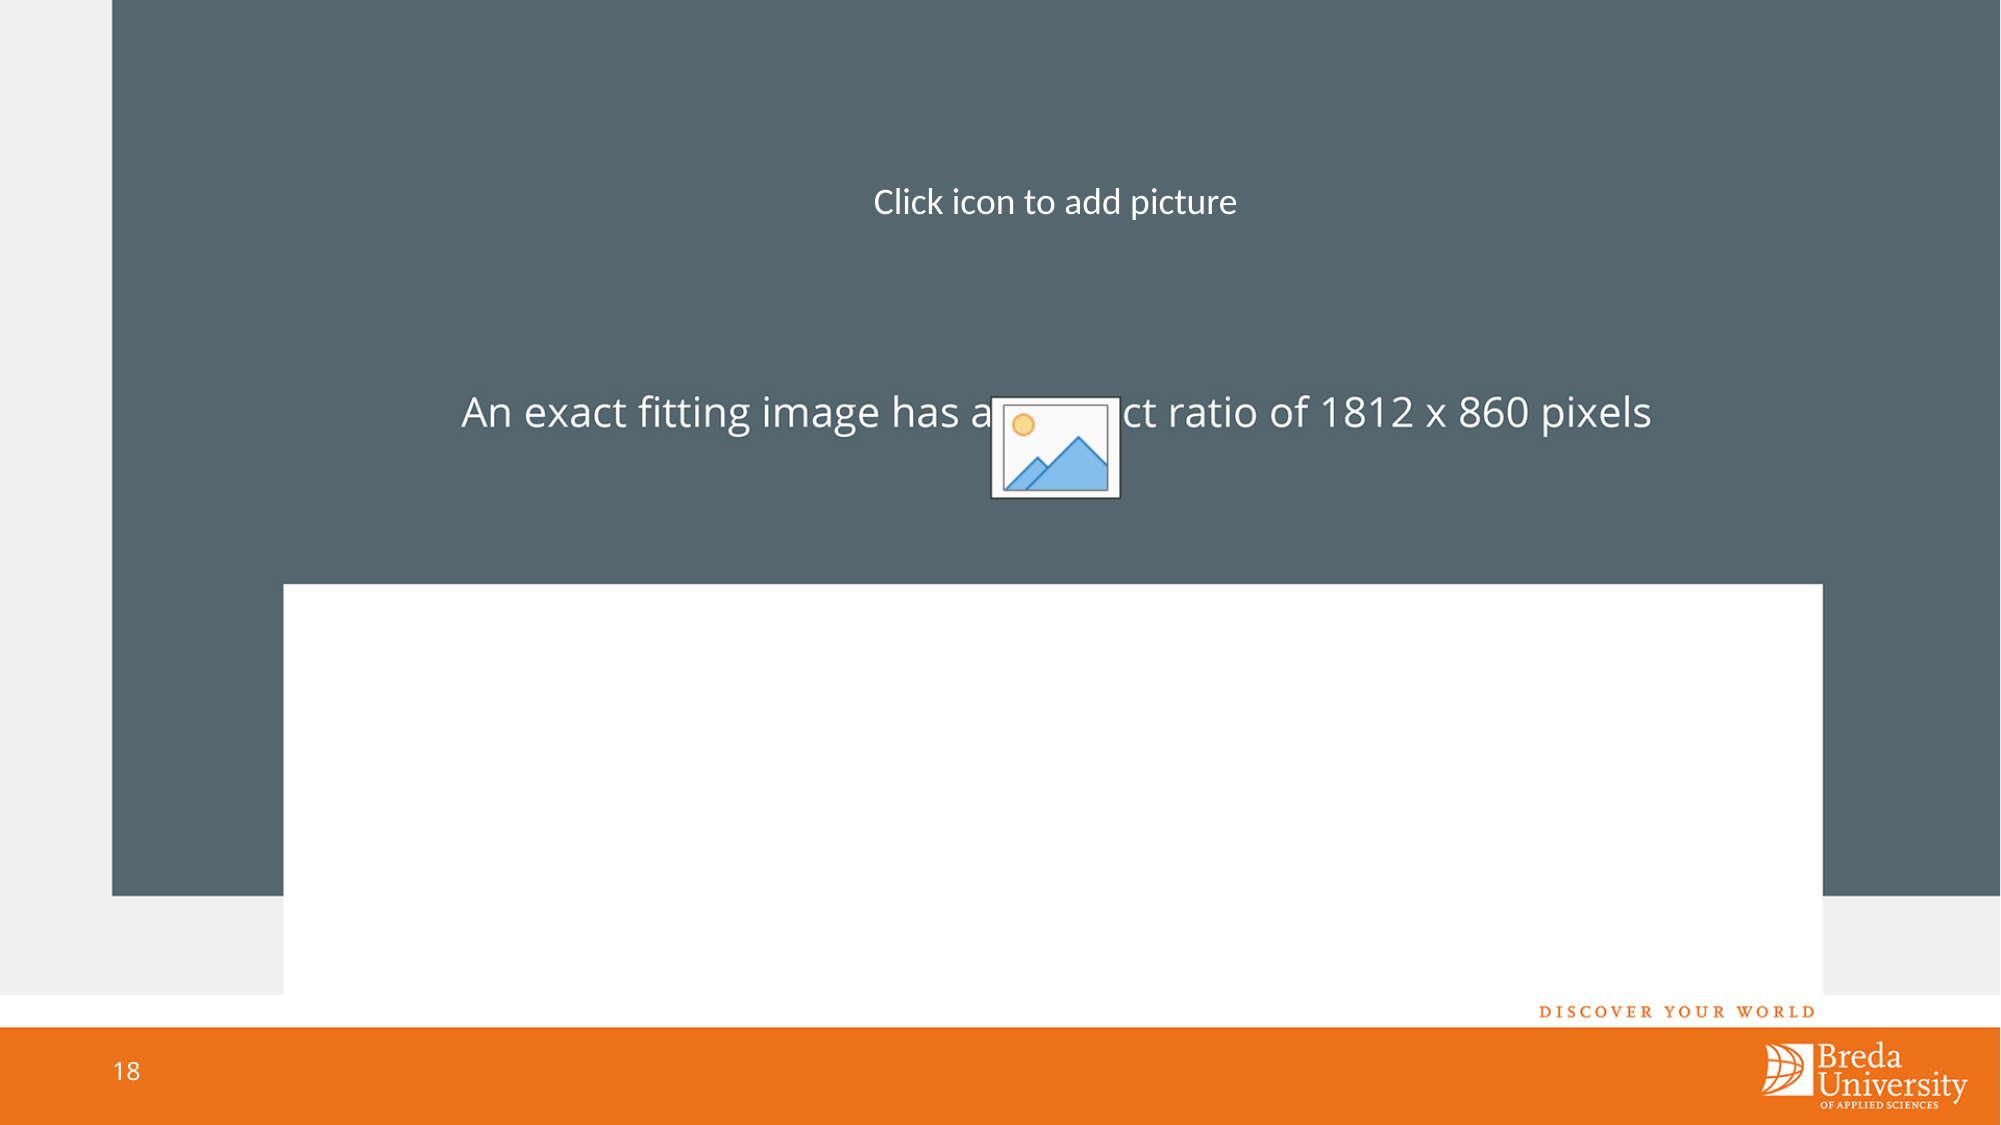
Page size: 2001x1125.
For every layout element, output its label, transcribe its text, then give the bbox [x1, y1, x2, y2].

slide_number 18 [97, 1042, 198, 1103]
picture [0, 0, 2001, 1125]
